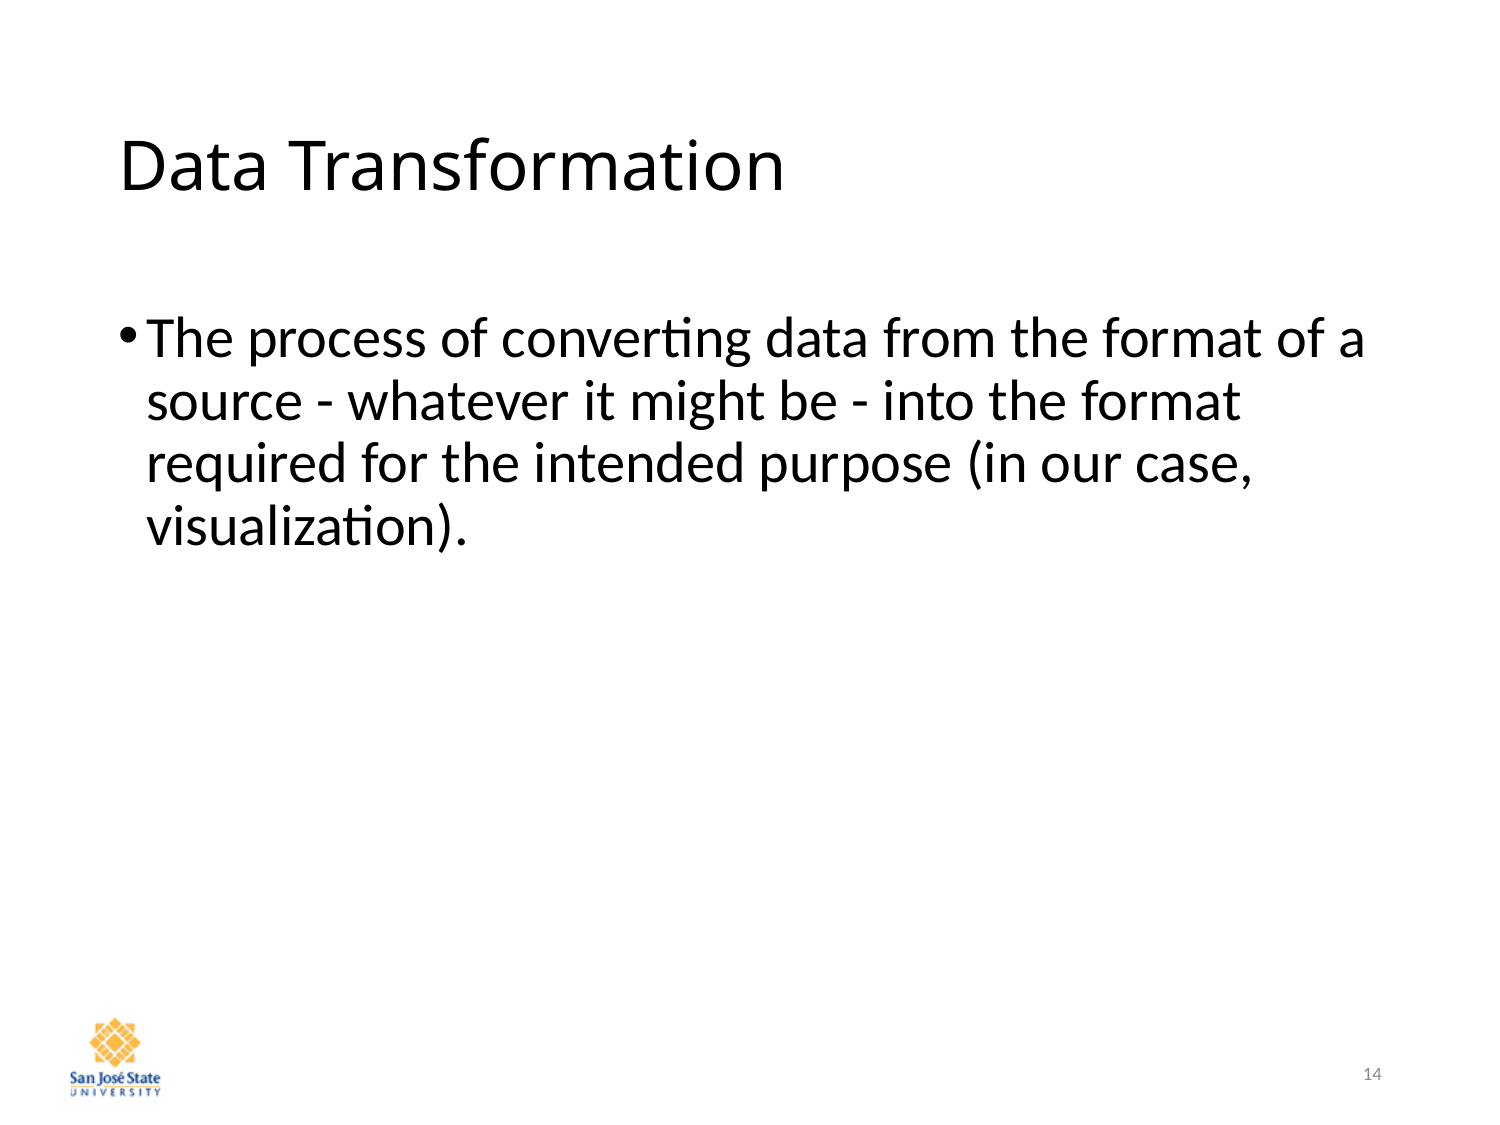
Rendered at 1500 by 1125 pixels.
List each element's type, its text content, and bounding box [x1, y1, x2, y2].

list The process of converting data from the format of a source - whatever it might be - into the format required for the intended purpose (in our case, visualization). [103, 299, 1397, 1014]
title Data Transformation [103, 59, 1397, 278]
picture [60, 1012, 166, 1112]
slide_number 14 [1059, 1042, 1397, 1103]
